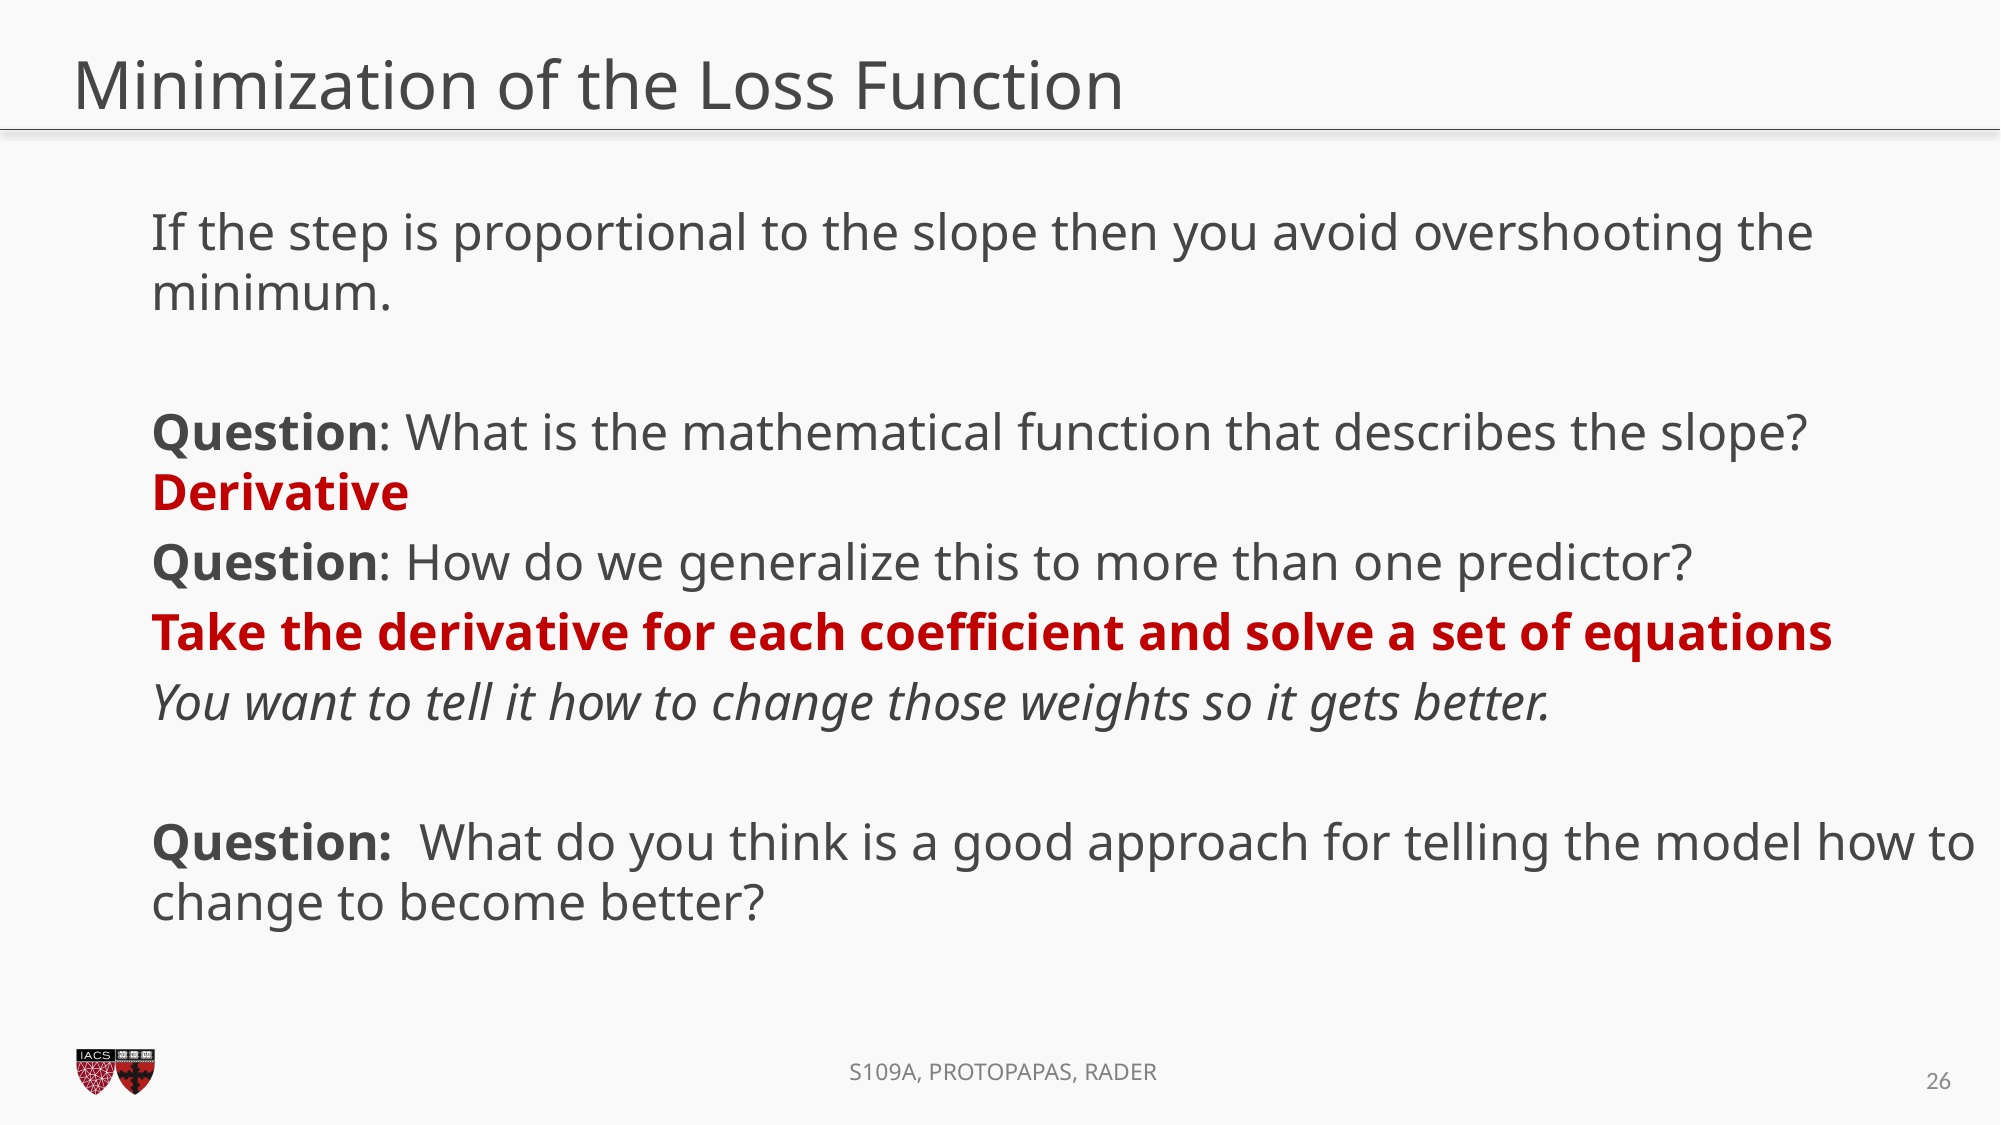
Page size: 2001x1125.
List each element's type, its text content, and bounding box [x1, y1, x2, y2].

title Minimization of the Loss Function [57, 35, 1943, 162]
picture [75, 1049, 155, 1095]
list If the step is proportional to the slope then you avoid overshooting the minimum. Question: What is the mathematical function that describes the slope? Derivative Question: How do we generalize this to more than one predictor? Take the derivative for each coefficient and solve a set of equations You want to tell it how to change those weights so it gets better. Question: What do you think is a good approach for telling the model how to change to become better? [136, 193, 2000, 540]
slide_number 26 [1500, 1050, 1967, 1110]
